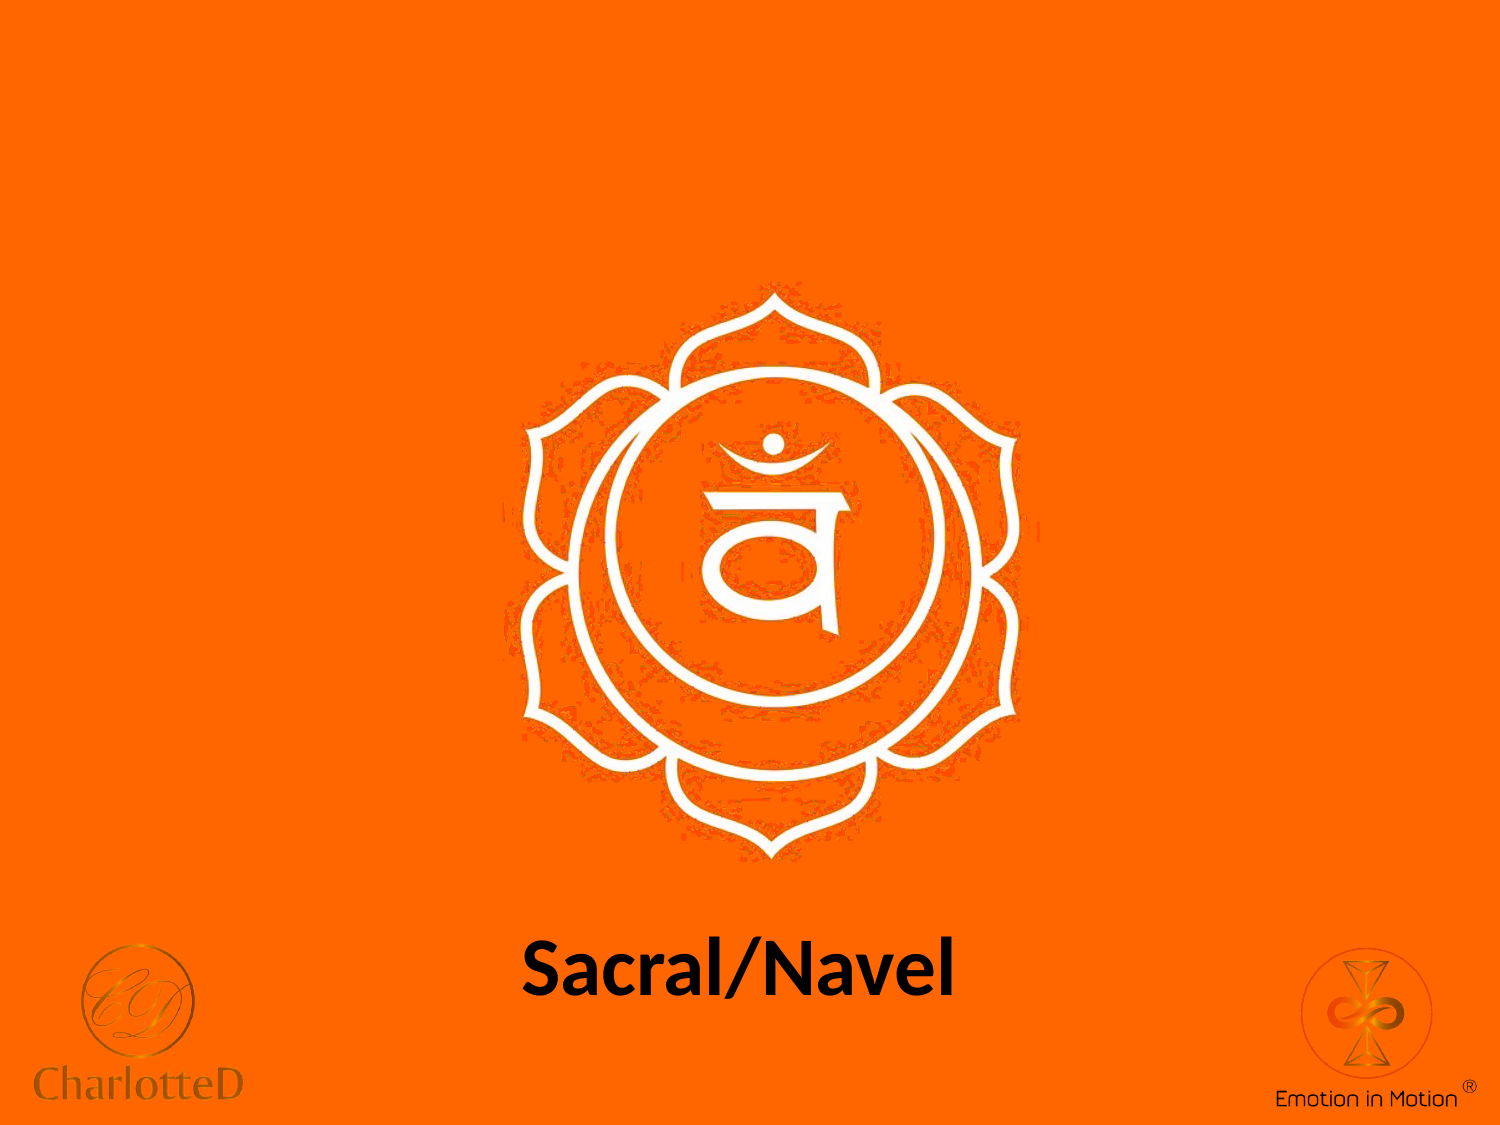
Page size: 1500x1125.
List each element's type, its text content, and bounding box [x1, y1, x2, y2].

text_box Sacral/Navel [506, 910, 991, 1020]
picture [29, 941, 248, 1105]
picture [480, 257, 1058, 902]
picture [1274, 944, 1479, 1109]
